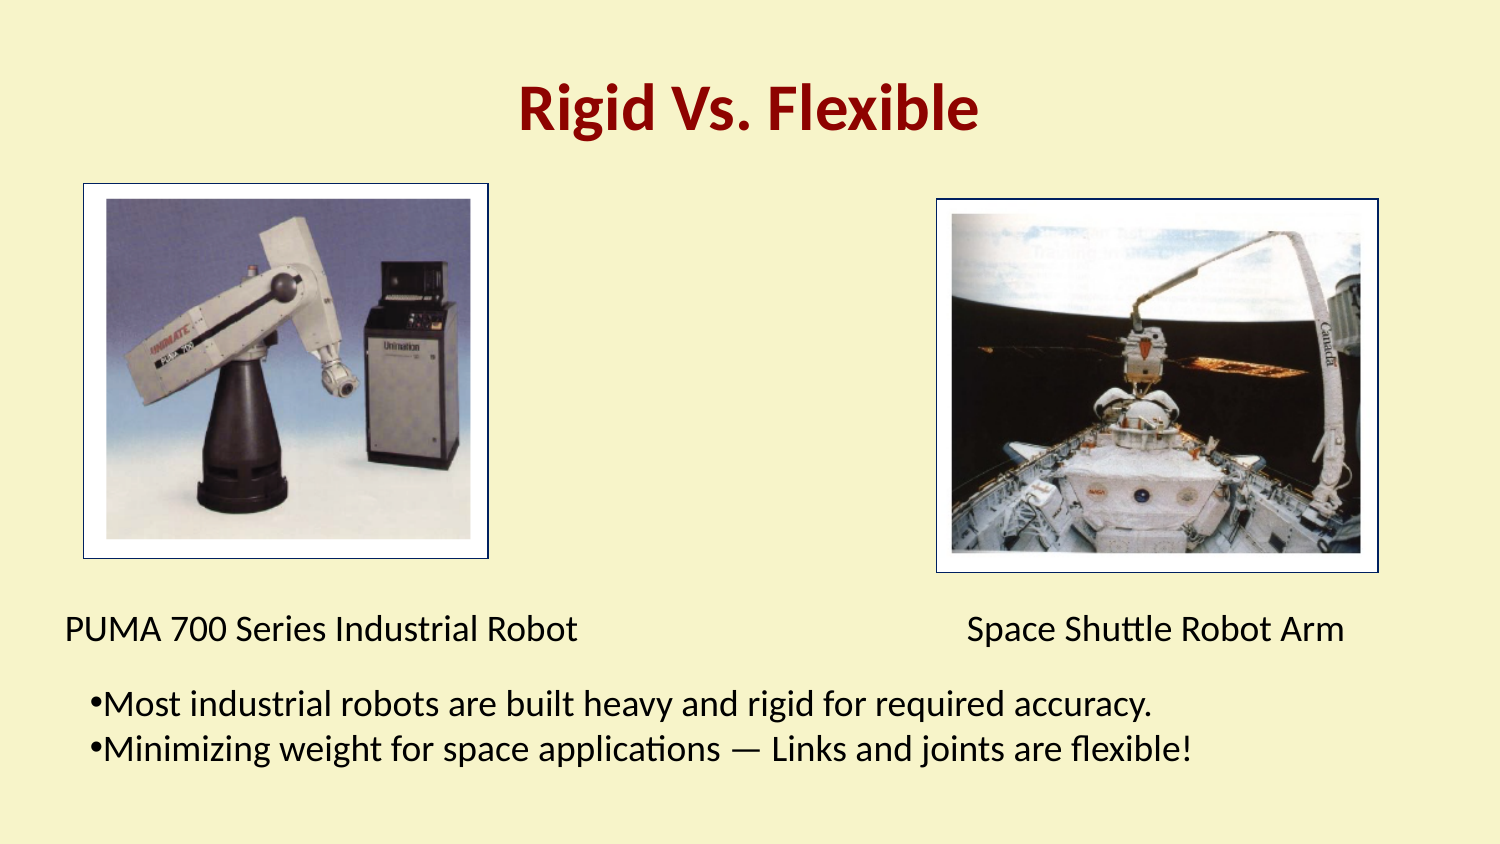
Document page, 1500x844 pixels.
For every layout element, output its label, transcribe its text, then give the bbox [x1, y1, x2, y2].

text_box Most industrial robots are built heavy and rigid for required accuracy. Minimizing weight for space applications — Links and joints are flexible! [74, 671, 1438, 777]
picture [84, 184, 488, 558]
text_box PUMA 700 Series Industrial Robot [49, 596, 650, 657]
title Rigid Vs. Flexible [75, 33, 1425, 175]
picture [937, 199, 1378, 572]
text_box Space Shuttle Robot Arm [887, 596, 1425, 657]
